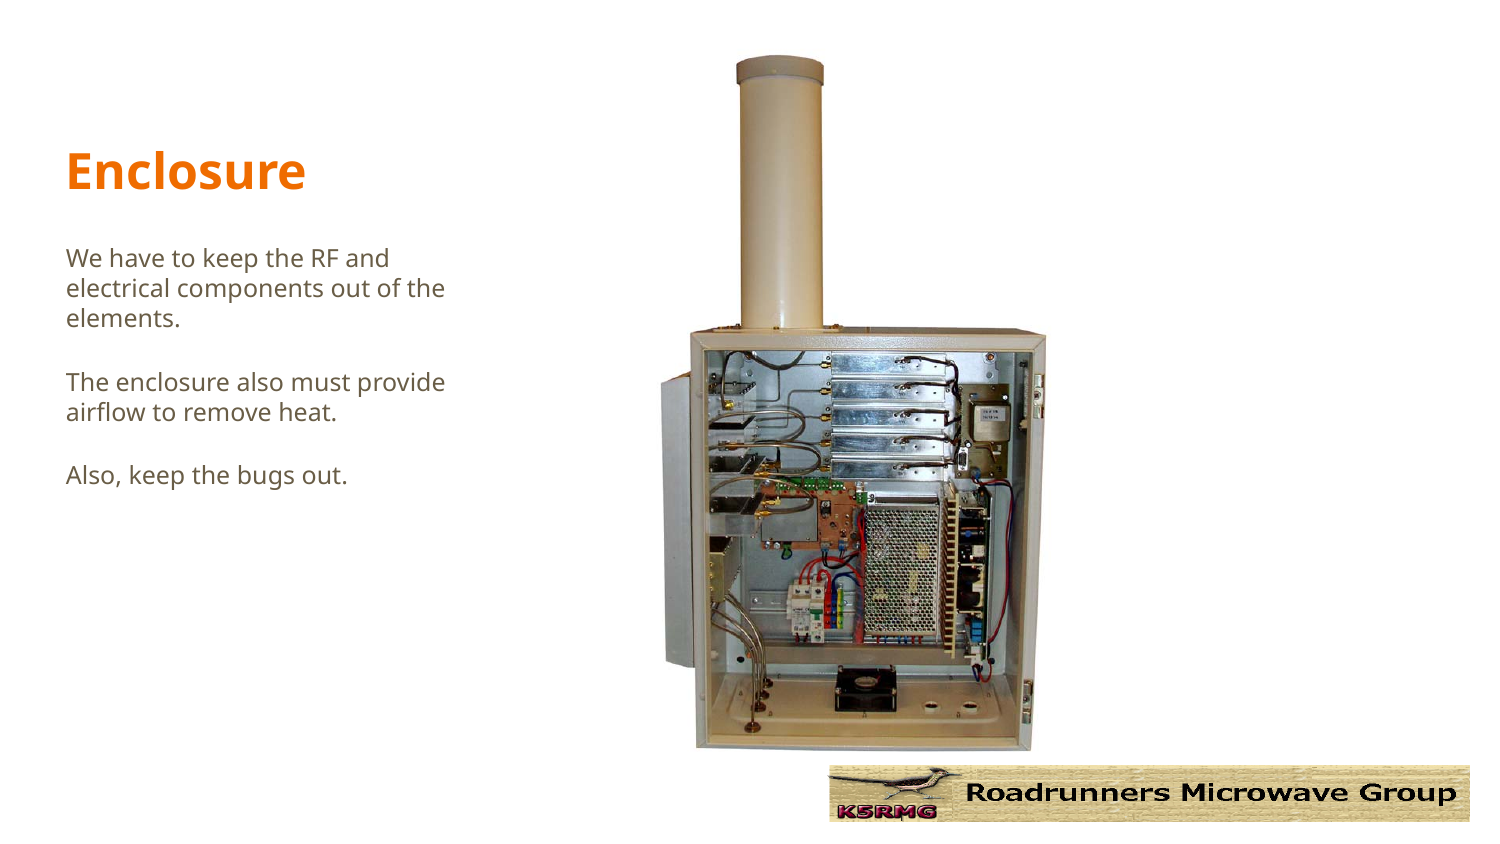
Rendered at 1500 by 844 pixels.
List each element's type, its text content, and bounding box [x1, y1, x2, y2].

text_box Enclosure [51, 91, 455, 215]
picture [461, 11, 1471, 822]
text_box We have to keep the RF and electrical components out of the elements. The enclosure also must provide airflow to remove heat. Also, keep the bugs out. [51, 227, 455, 750]
